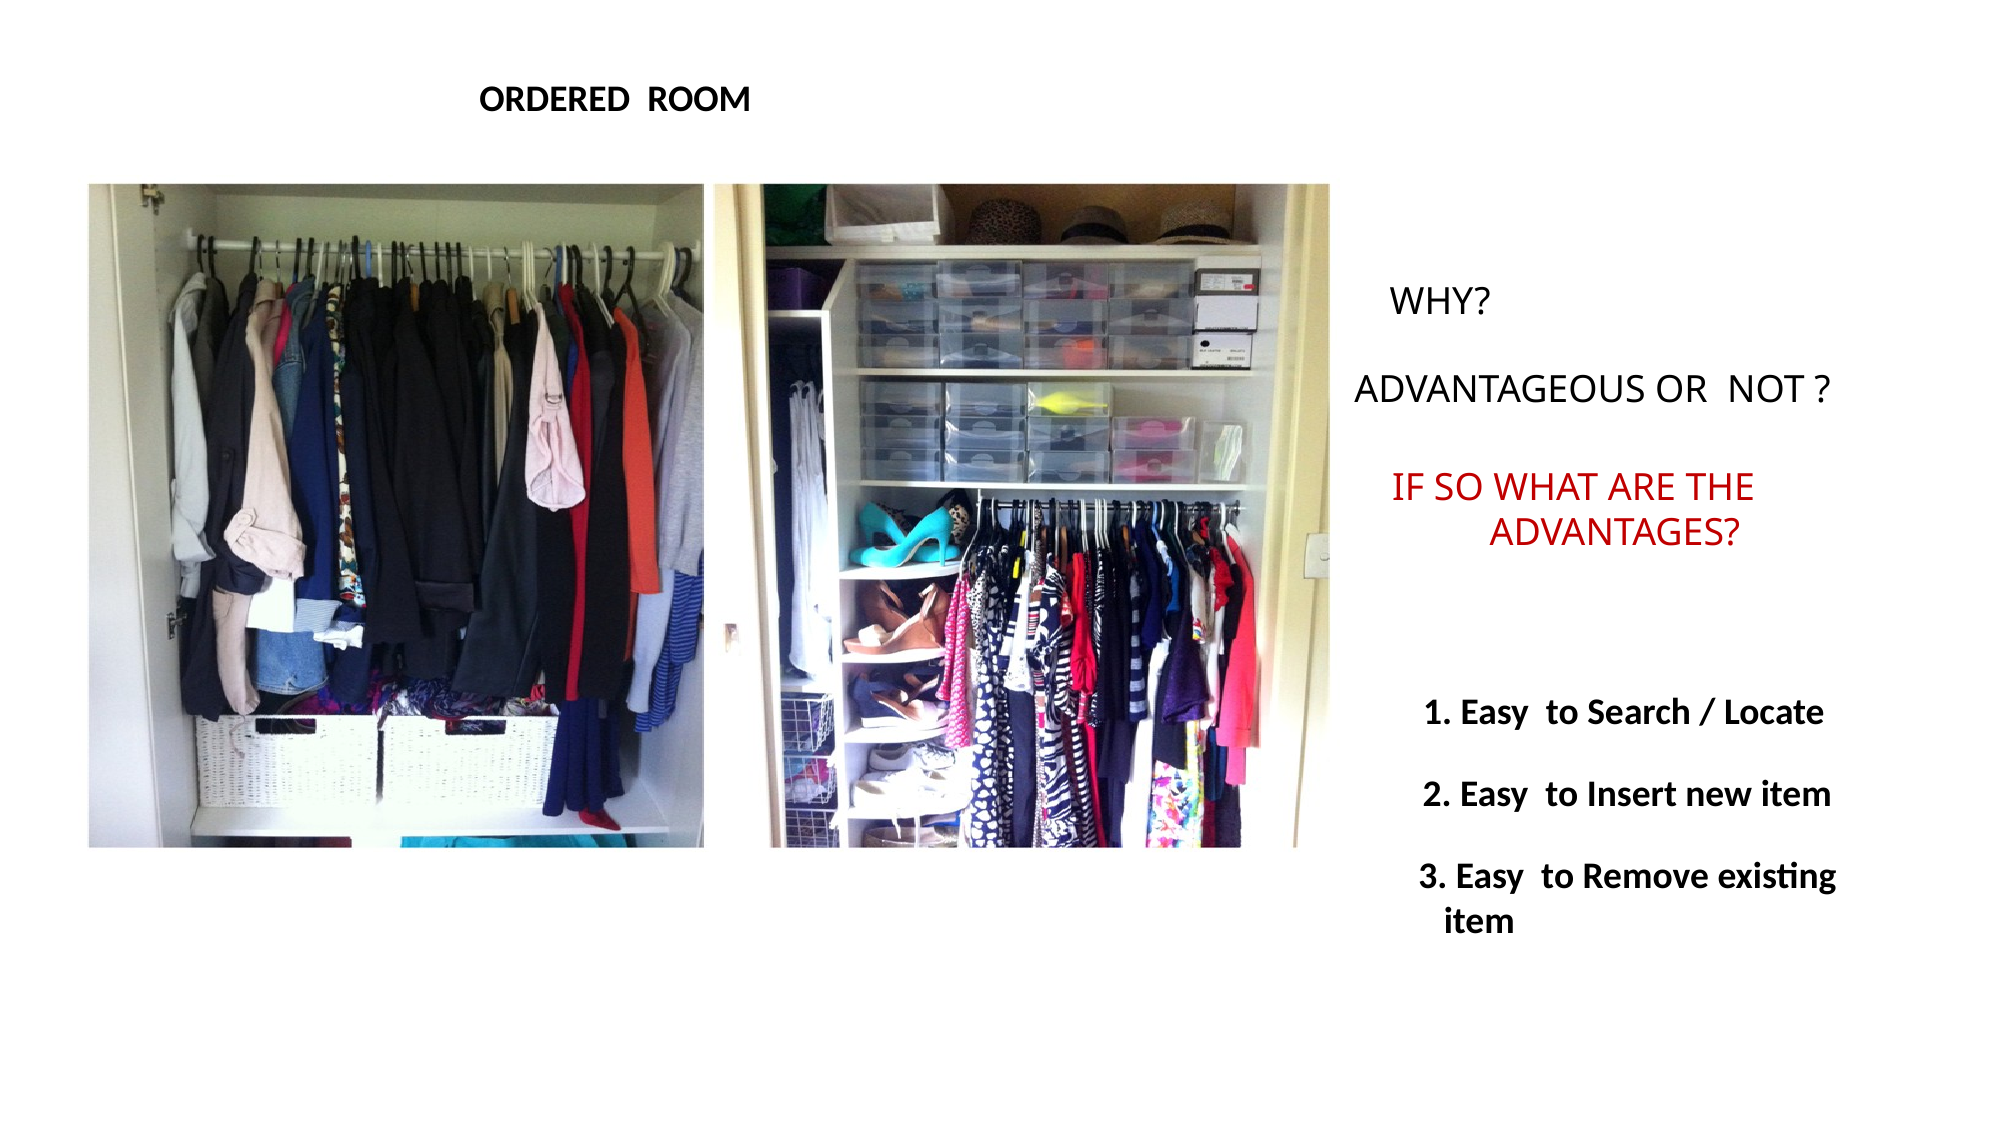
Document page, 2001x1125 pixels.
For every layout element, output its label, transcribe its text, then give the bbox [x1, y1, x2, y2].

picture [78, 175, 1340, 855]
text_box 2. Easy to Insert new item [1407, 761, 1848, 822]
text_box ADVANTAGEOUS OR NOT ? [1340, 357, 2000, 462]
text_box 1. Easy to Search / Locate [1408, 679, 1841, 740]
text_box WHY?? [1374, 269, 2000, 357]
text_box 3. Easy to Remove existing item [1403, 843, 1852, 949]
text_box IF SO WHAT ARE THE ADVANTAGES? [1377, 410, 1945, 561]
text_box ORDERED ROOM [464, 66, 985, 127]
